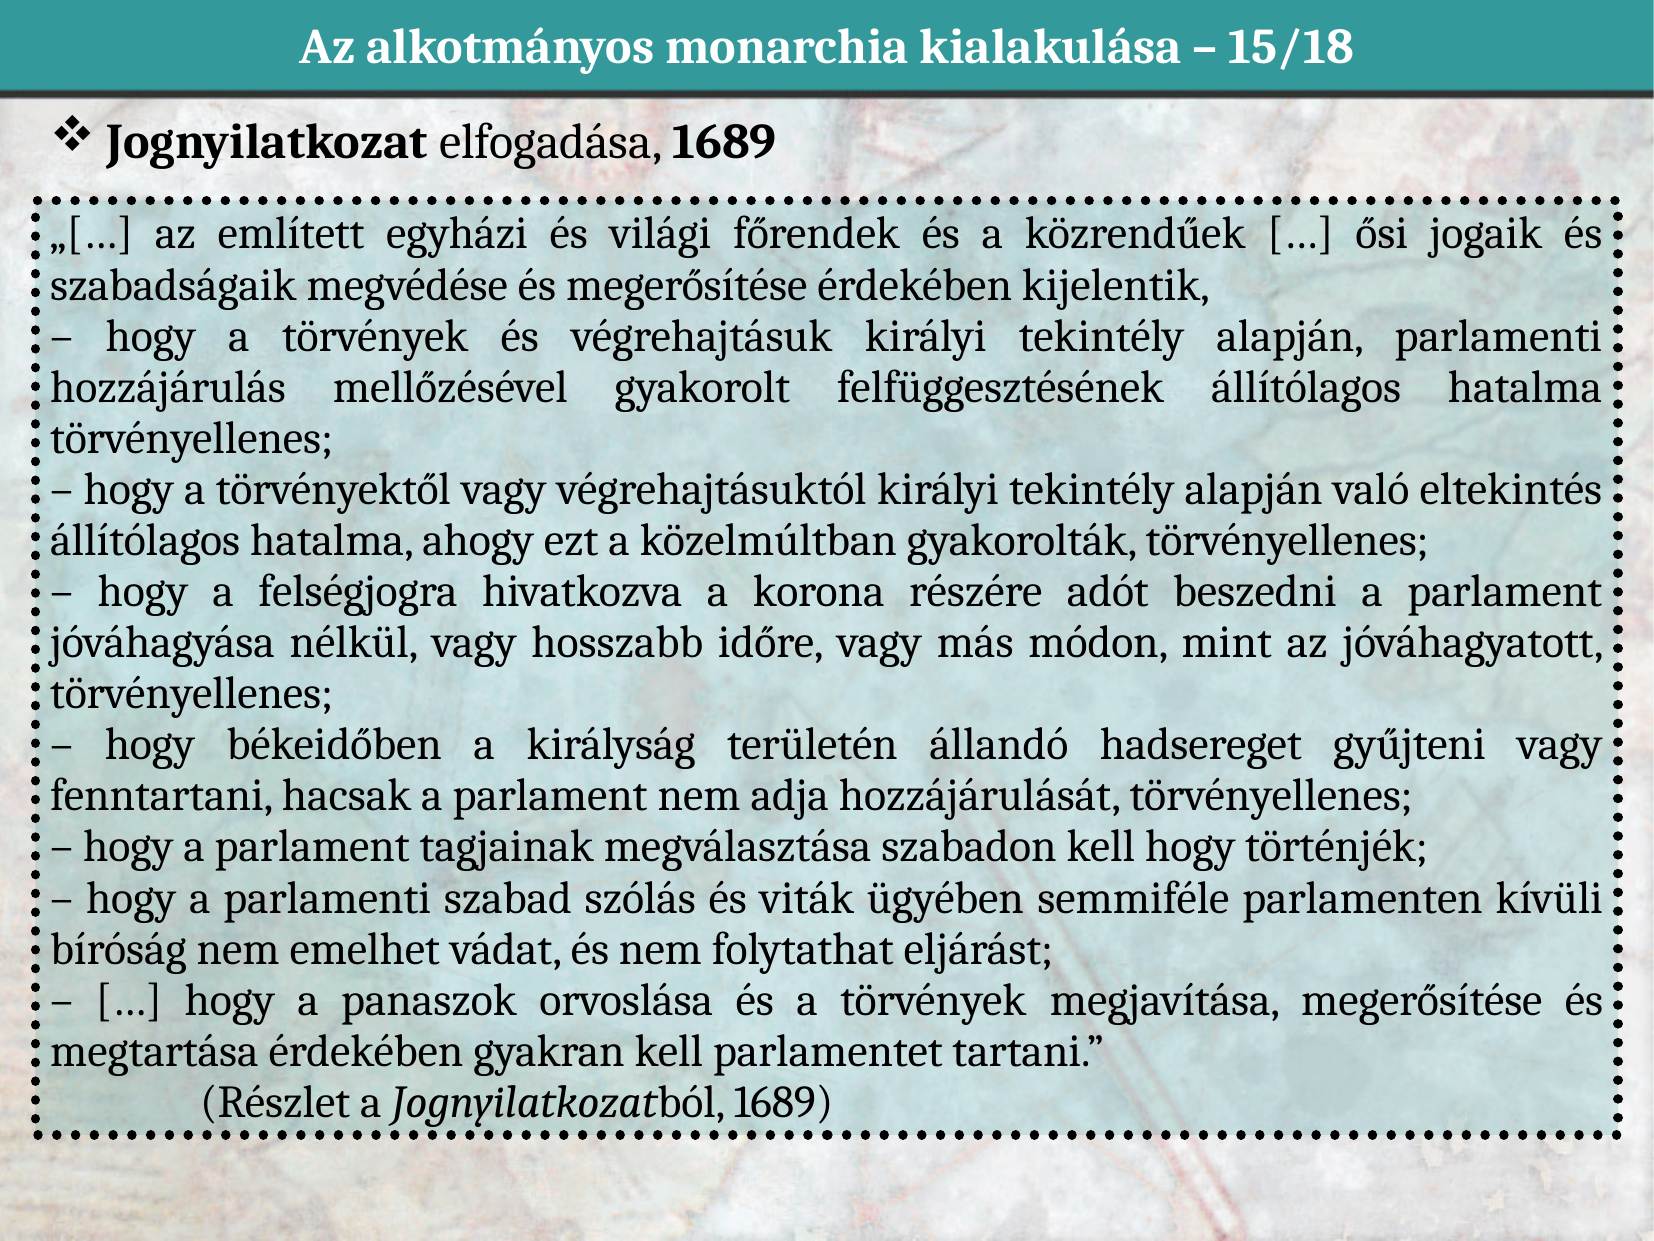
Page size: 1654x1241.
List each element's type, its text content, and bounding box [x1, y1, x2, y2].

picture [0, 95, 1654, 1241]
text_box Jognyilatkozat elfogadása, 1689 [35, 106, 1619, 200]
title Az alkotmányos monarchia kialakulása – 15/18 [0, 0, 1654, 95]
text_box „[…] az említett egyházi és világi főrendek és a közrendűek […] ősi jogaik és szabadságaik megvédése és megerősítése érdekében kijelentik, – hogy a törvények és végrehajtásuk királyi tekintély alapján, parlamenti hozzájárulás mellőzésével gyakorolt felfüggesztésének állítólagos hatalma törvényellenes; – hogy a törvényektől vagy végrehajtásuktól királyi tekintély alapján való eltekintés állítólagos hatalma, ahogy ezt a közelmúltban gyakorolták, törvényellenes; – hogy a felségjogra hivatkozva a korona részére adót beszedni a parlament jóváhagyása nélkül, vagy hosszabb időre, vagy más módon, mint az jóváhagyatott, törvényellenes; – hogy békeidőben a királyság területén állandó hadsereget gyűjteni vagy fenntartani, hacsak a parlament nem adja hozzájárulását, törvényellenes; – hogy a parlament tagjainak megválasztása szabadon kell hogy történjék; – hogy a parlamenti szabad szólás és viták ügyében semmiféle parlamenten kívüli bíróság nem emelhet vádat, és nem folytathat eljárást; – […] hogy a panaszok orvoslása és a törvények megjavítása, megerősítése és megtartása érdekében gyakran kell parlamentet tartani.” (Részlet a Jognyilatkozatból, 1689) [35, 200, 1619, 1135]
